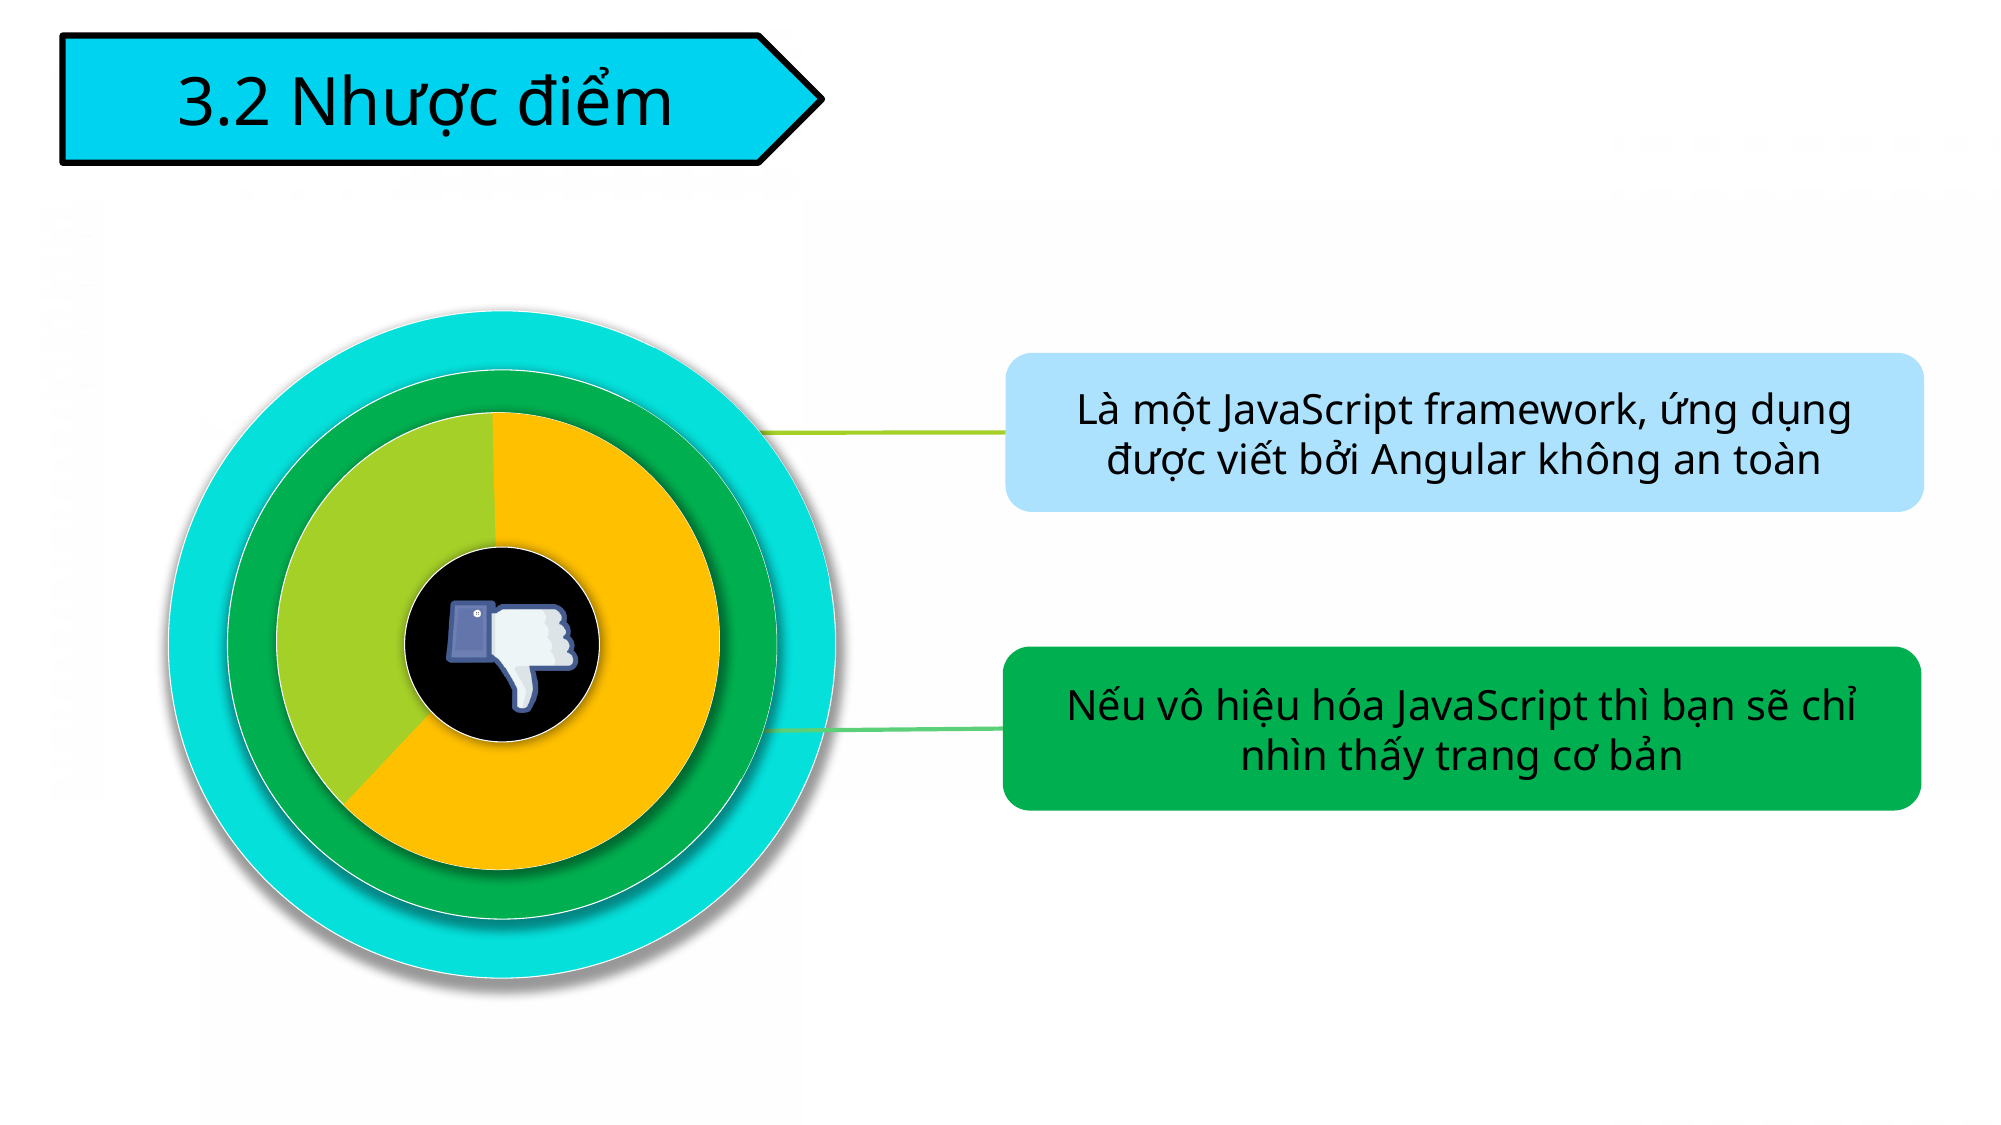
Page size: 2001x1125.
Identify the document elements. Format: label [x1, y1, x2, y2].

text_box [276, 412, 720, 870]
text_box [168, 310, 836, 979]
text_box [227, 369, 777, 920]
picture [2, 0, 2000, 1125]
text_box [783, 728, 1003, 732]
